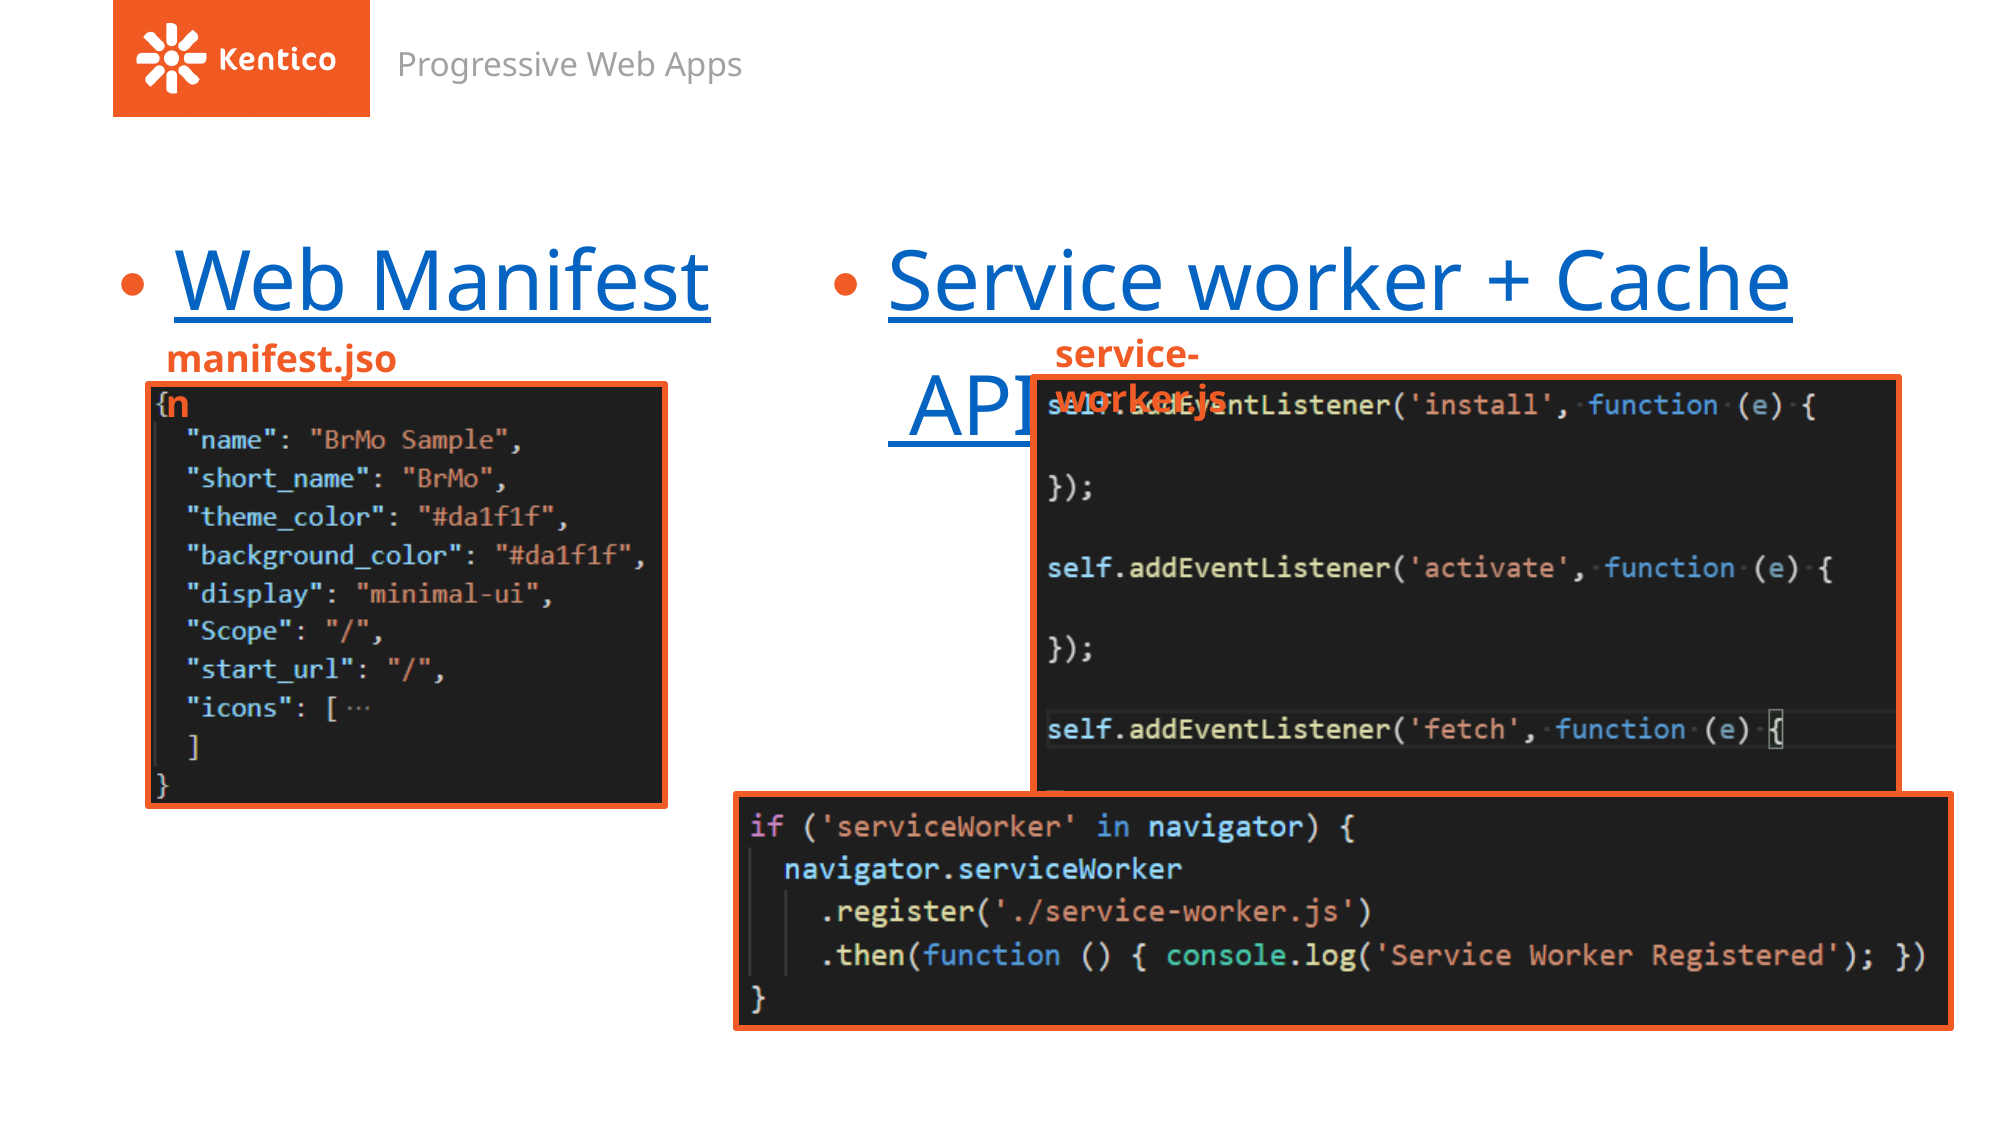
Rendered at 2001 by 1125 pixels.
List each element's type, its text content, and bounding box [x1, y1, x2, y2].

list Progressive Web Apps [381, 31, 1897, 91]
text_box Service worker + Cache API [816, 208, 1929, 791]
text_box service-worker.js [1040, 323, 1376, 379]
picture [150, 387, 662, 804]
picture [113, 0, 370, 117]
picture [738, 379, 1949, 1025]
text_box manifest.json [151, 328, 418, 387]
list Web Manifest [103, 208, 816, 901]
